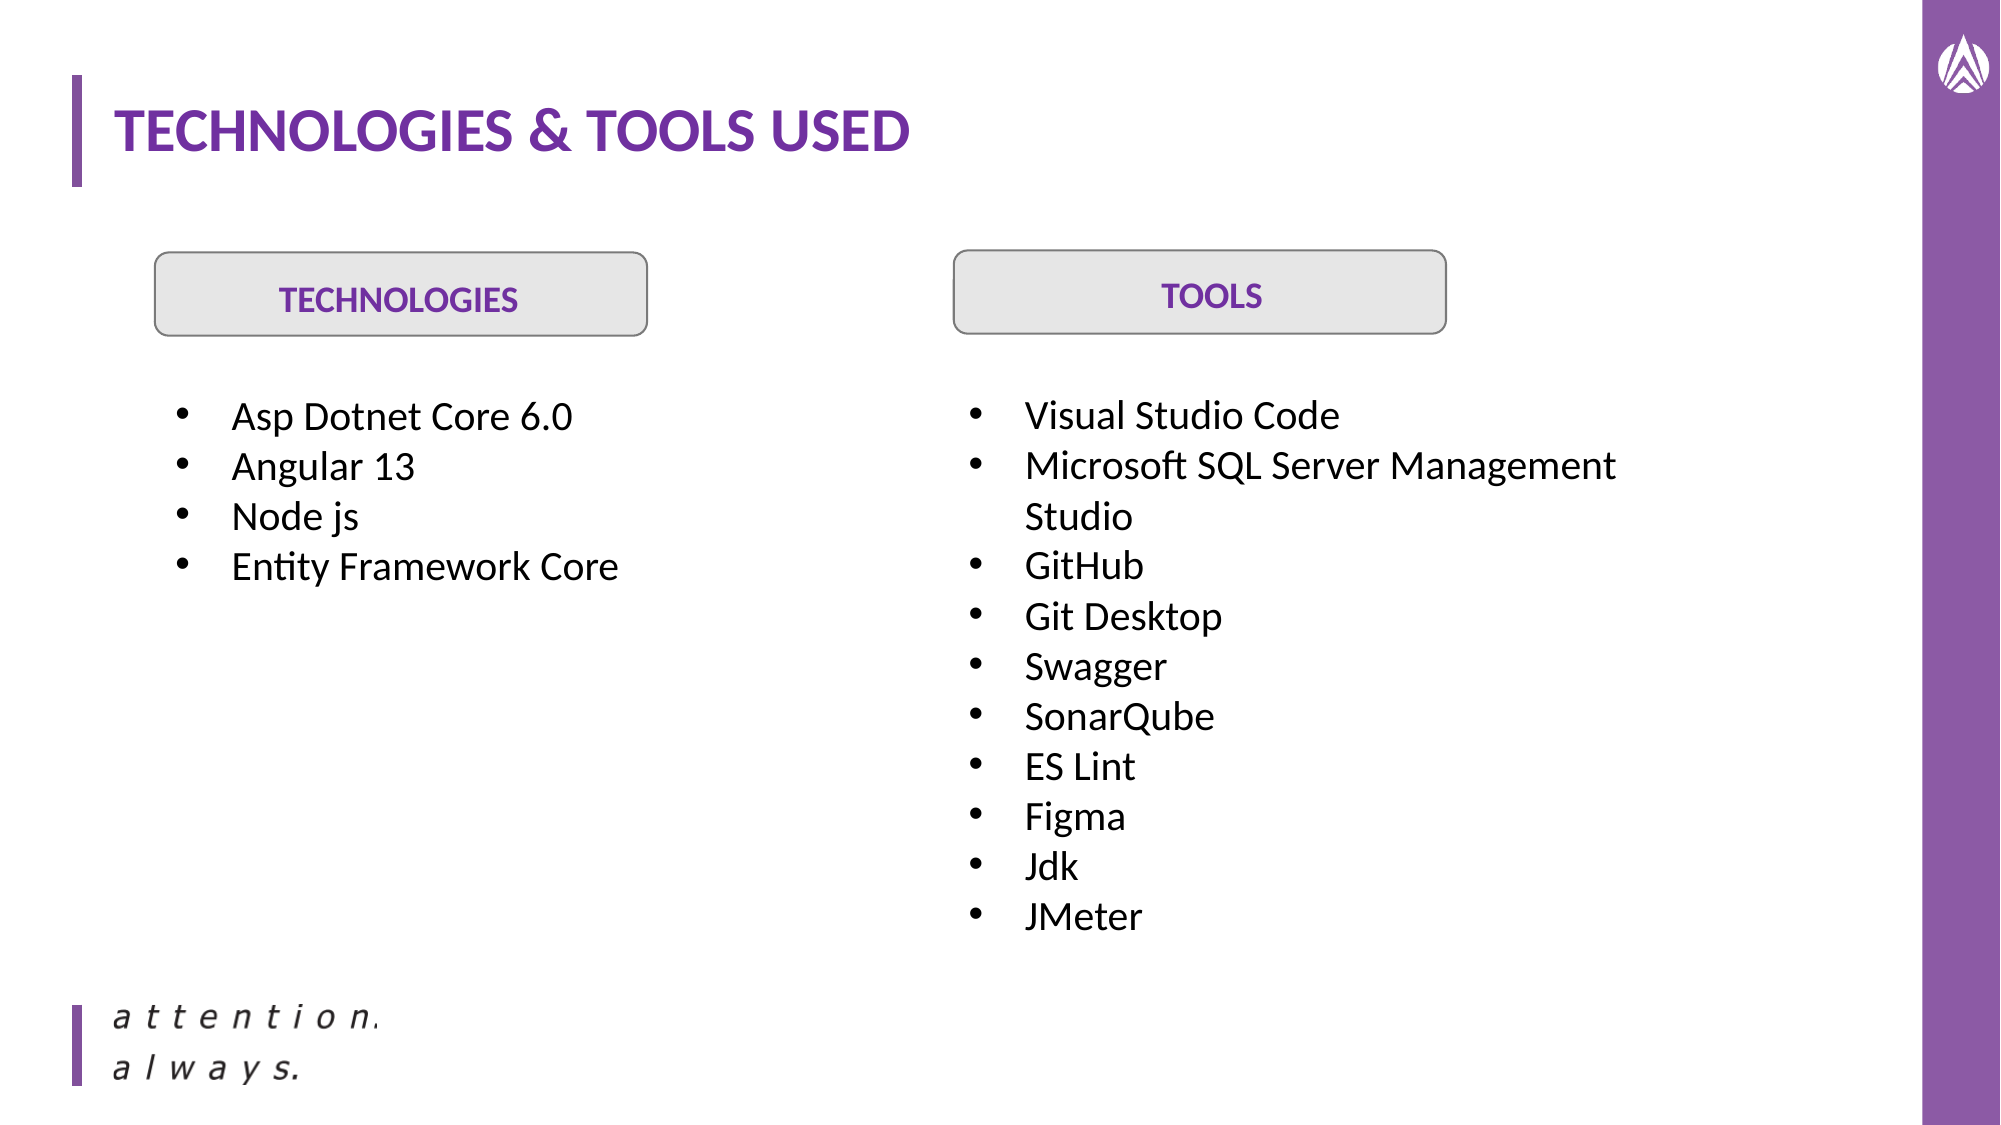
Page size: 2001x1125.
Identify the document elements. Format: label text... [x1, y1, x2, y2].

text_box Visual Studio Code​ Microsoft SQL Server Management Studio GitHub Git Desktop Swagger SonarQube​ ES Lint Figma Jdk​ JMeter​ [953, 380, 1639, 946]
text_box TOOLS [1146, 263, 1589, 324]
title TECHNOLOGIES & TOOLS USED [100, 89, 1847, 173]
text_box Asp Dotnet Core 6.0​ Angular 13​ Node js​​ Entity Framework Core [160, 380, 781, 651]
text_box TECHNOLOGIES [264, 267, 707, 328]
picture [1935, 32, 1992, 95]
text_box [952, 249, 1447, 335]
text_box [153, 251, 649, 337]
